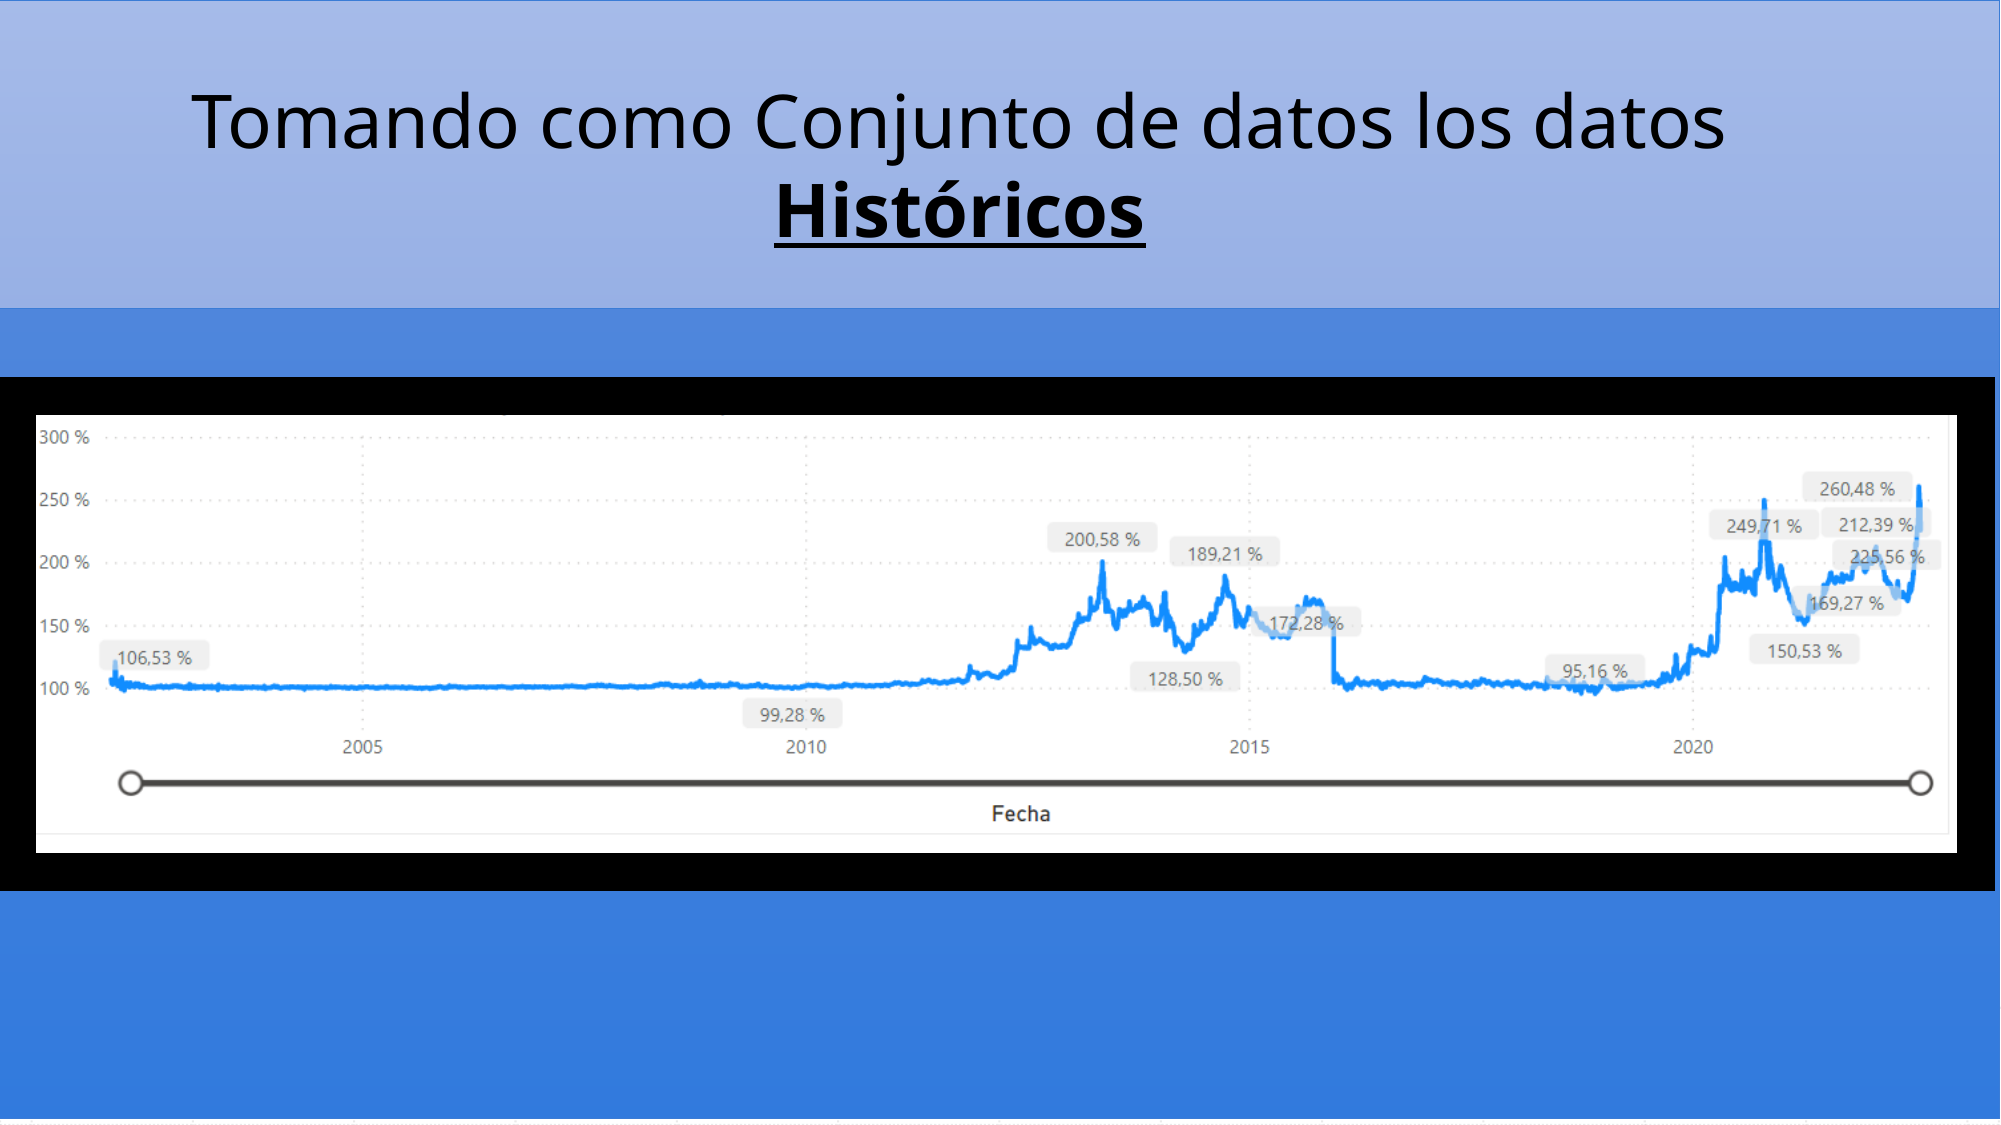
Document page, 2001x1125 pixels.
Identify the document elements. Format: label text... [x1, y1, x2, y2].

text_box [0, 0, 2000, 309]
title Tomando como Conjunto de datos los datos Históricos [113, 65, 1808, 260]
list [35, 414, 1958, 854]
text_box [0, 309, 2000, 1119]
